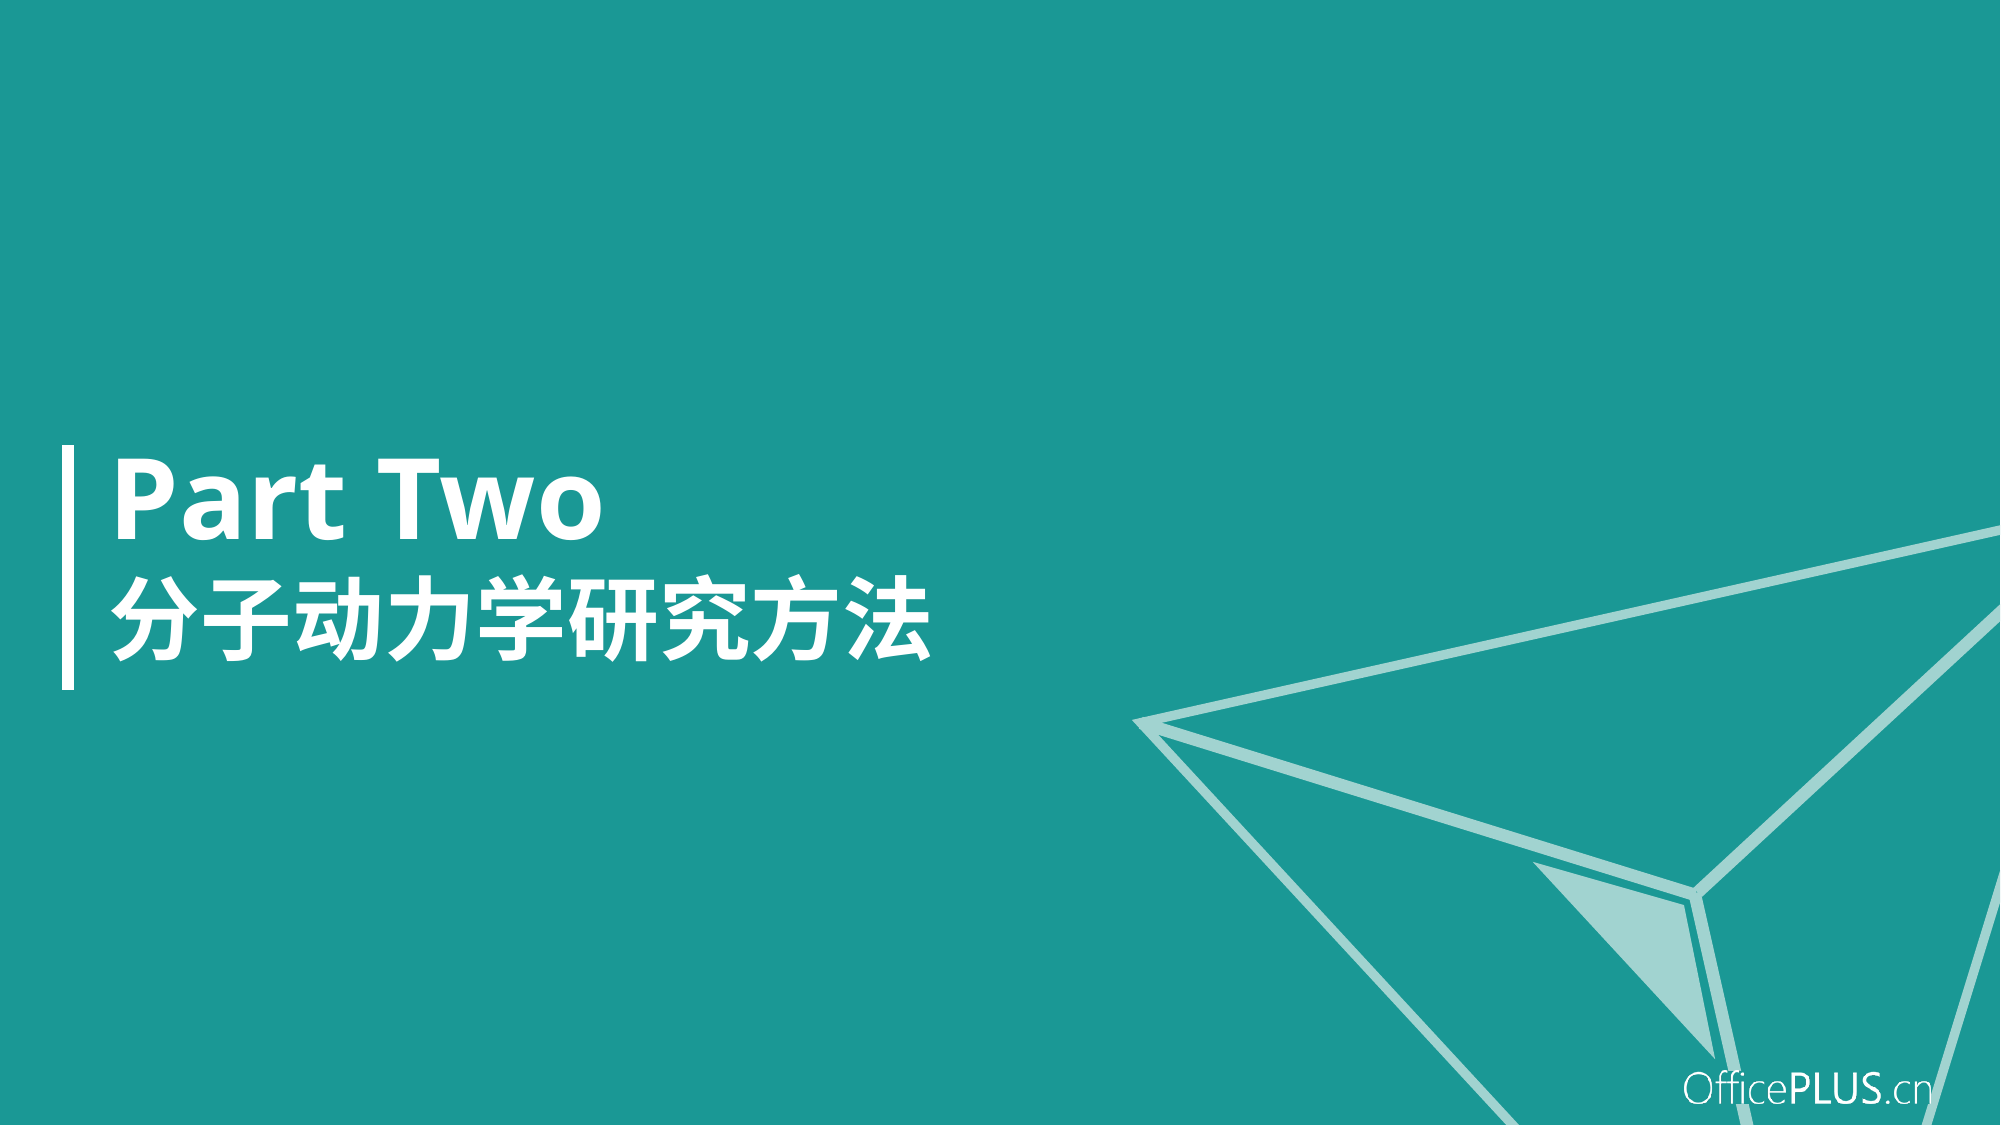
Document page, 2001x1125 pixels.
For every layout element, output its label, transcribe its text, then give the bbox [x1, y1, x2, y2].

picture [1684, 1070, 1931, 1104]
text_box Part Two 分子动力学研究方法 [94, 419, 1050, 680]
